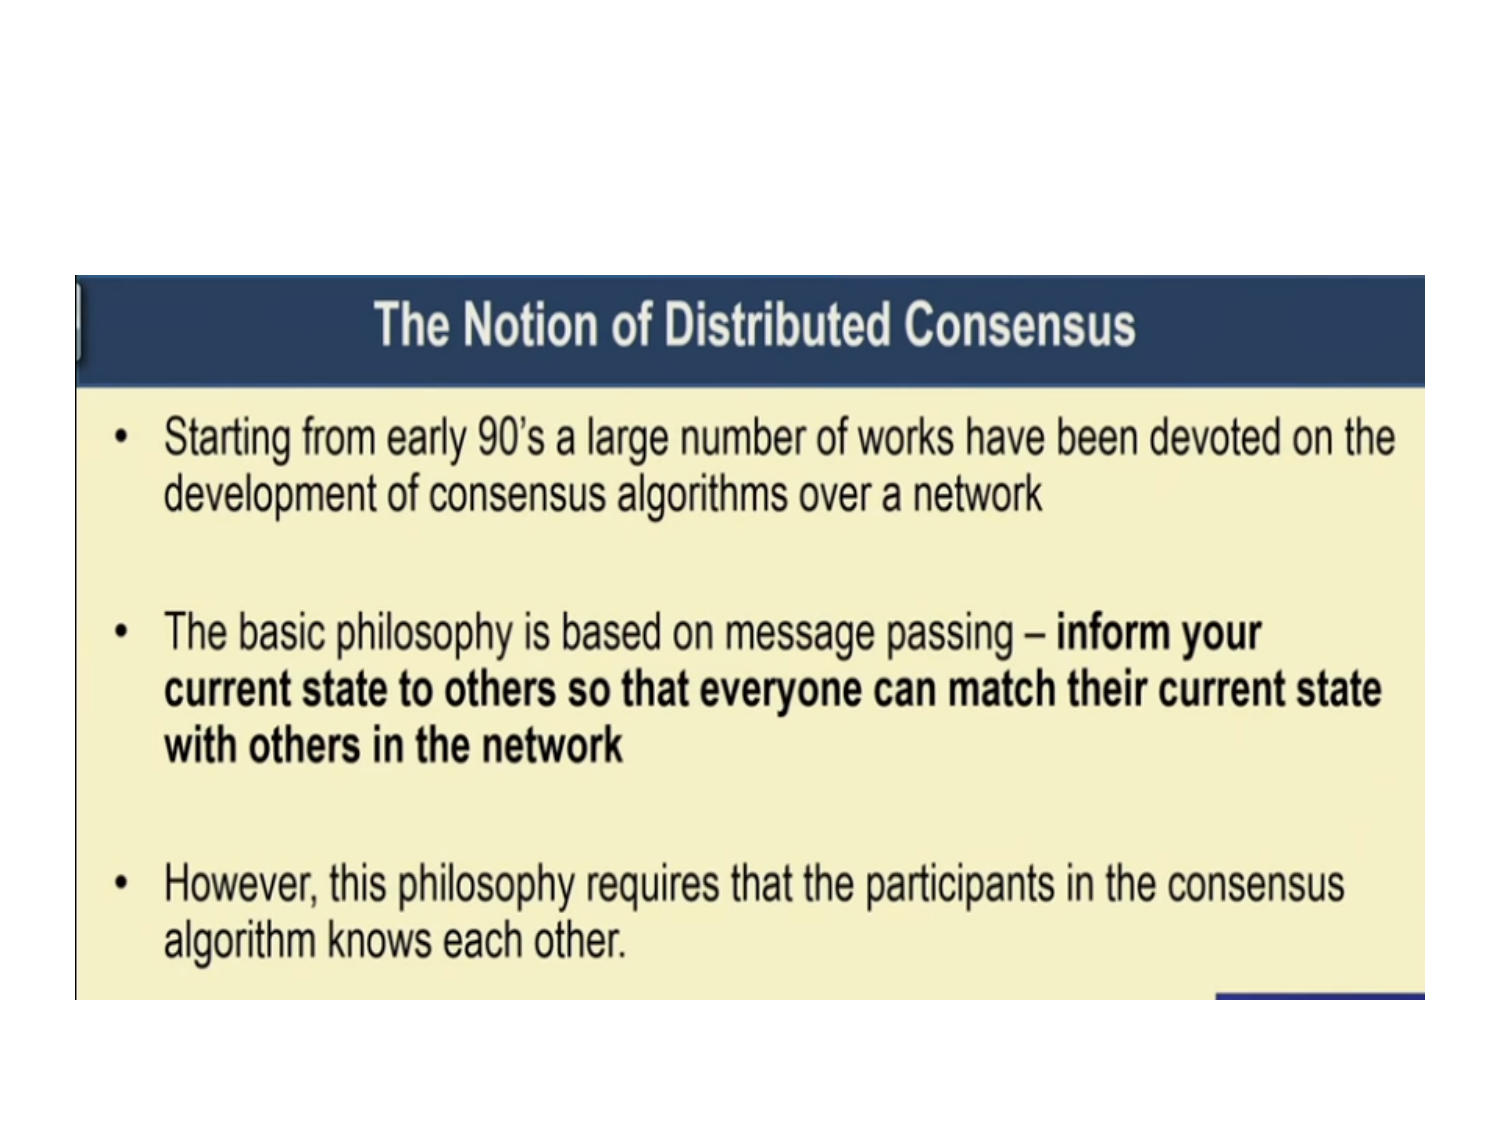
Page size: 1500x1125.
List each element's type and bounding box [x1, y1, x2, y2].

picture [74, 274, 1426, 1001]
